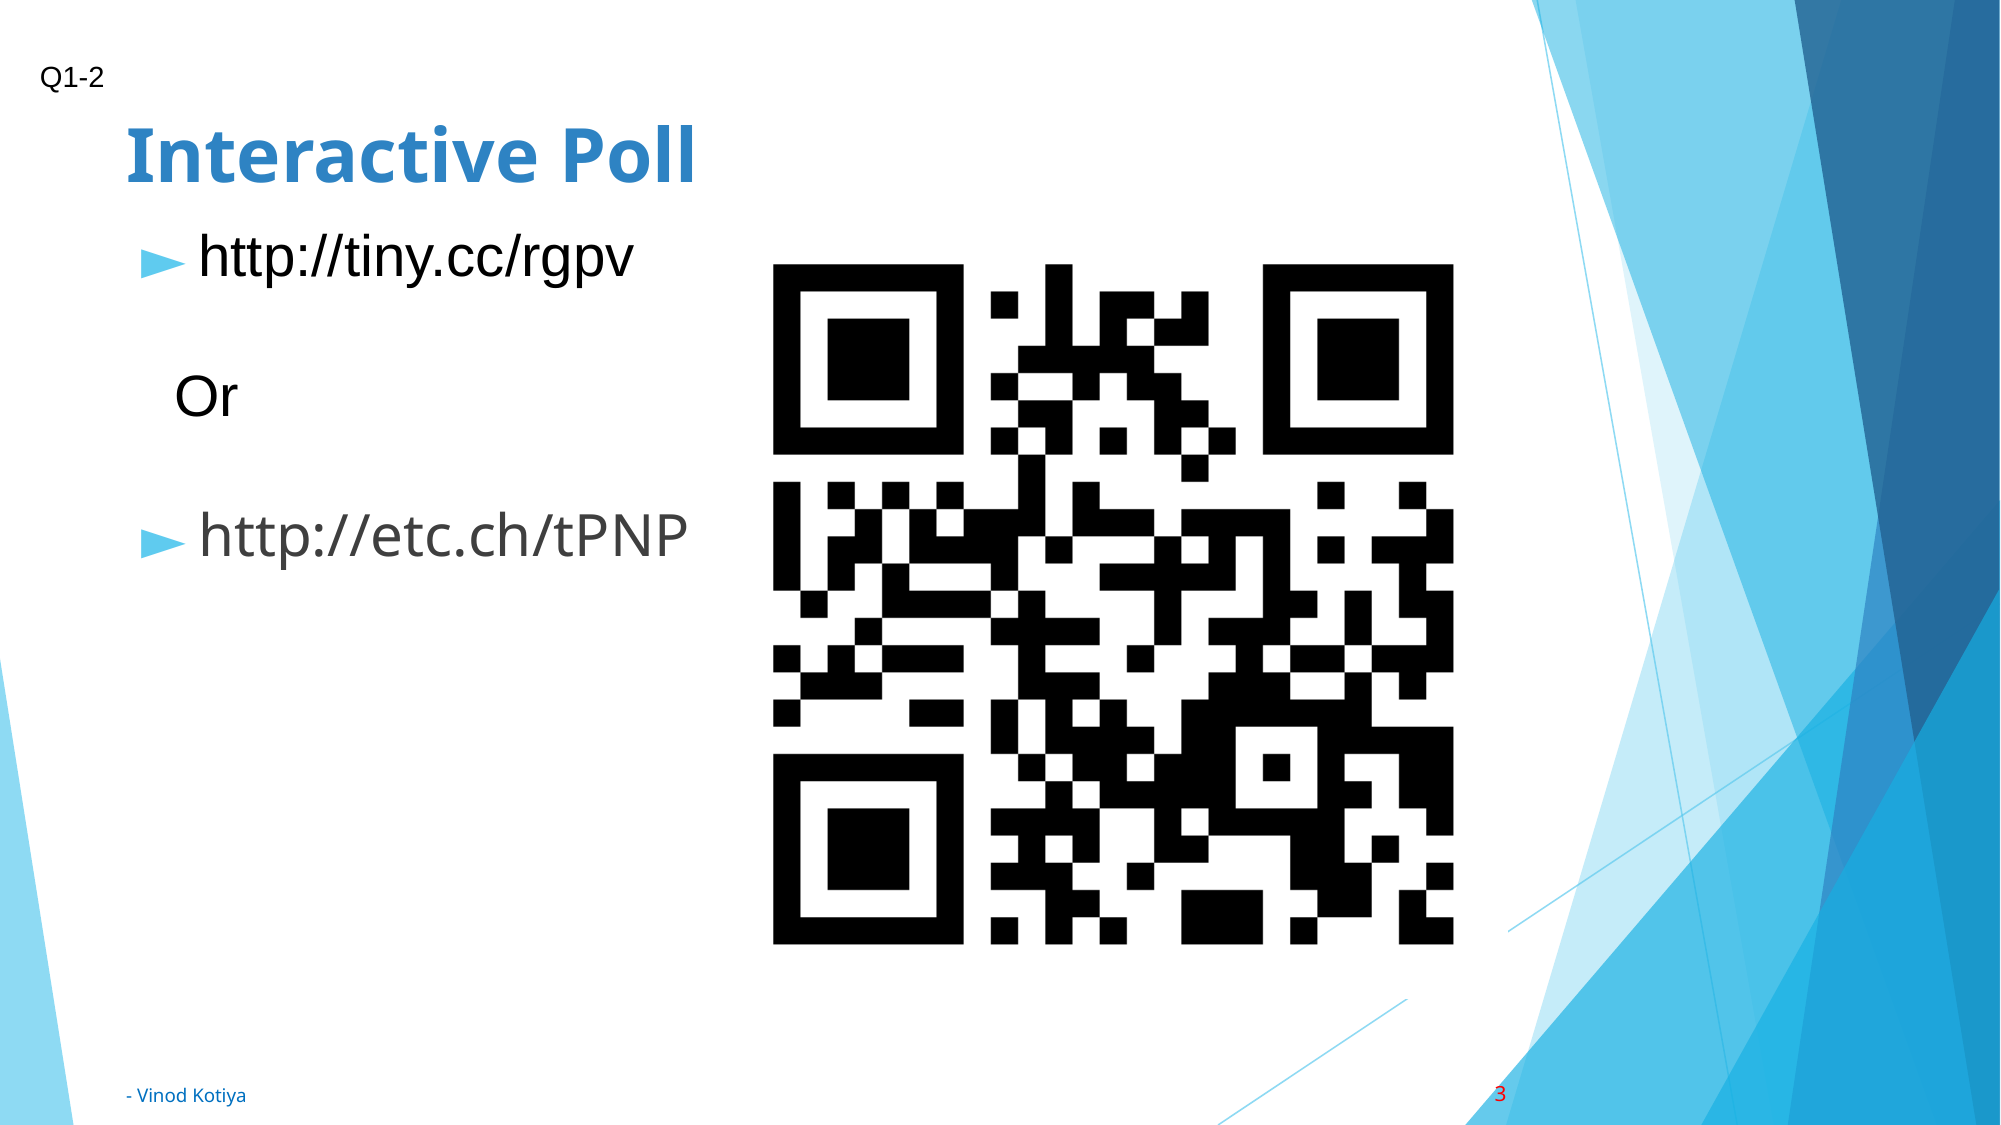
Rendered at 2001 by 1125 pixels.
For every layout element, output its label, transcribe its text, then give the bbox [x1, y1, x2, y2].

text_box http://tiny.cc/rgpv Or http://etc.ch/tPNP [126, 210, 717, 765]
text_box Q1-2 [24, 50, 475, 101]
footer - Vinod Kotiya [111, 1065, 1145, 1125]
slide_number 3 [1409, 1065, 1522, 1125]
picture [719, 210, 1508, 999]
title Interactive Poll [111, 99, 1522, 317]
